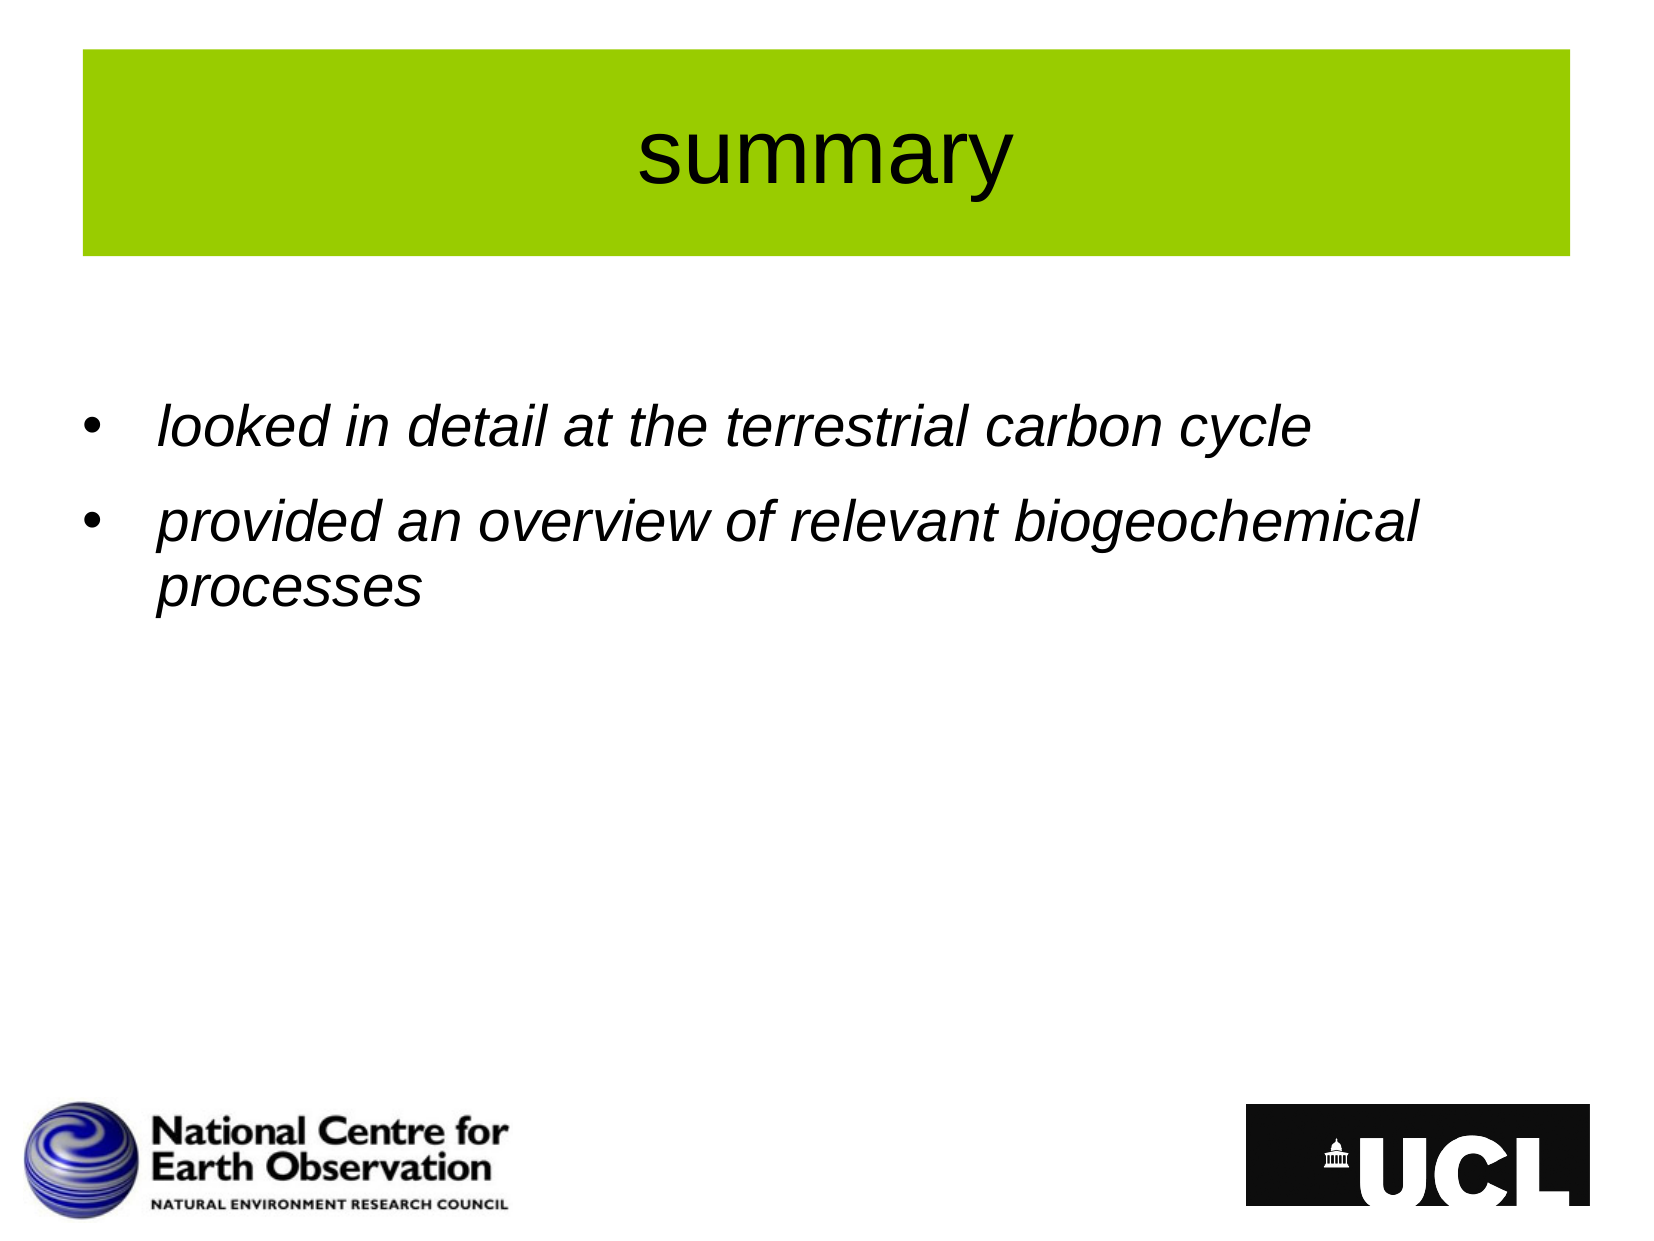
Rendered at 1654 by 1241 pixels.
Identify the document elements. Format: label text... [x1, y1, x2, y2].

picture [1246, 1104, 1590, 1206]
title summary [82, 49, 1571, 257]
picture [23, 1097, 513, 1223]
list looked in detail at the terrestrial carbon cycle provided an overview of relevant biogeochemical processes [82, 289, 1571, 1109]
